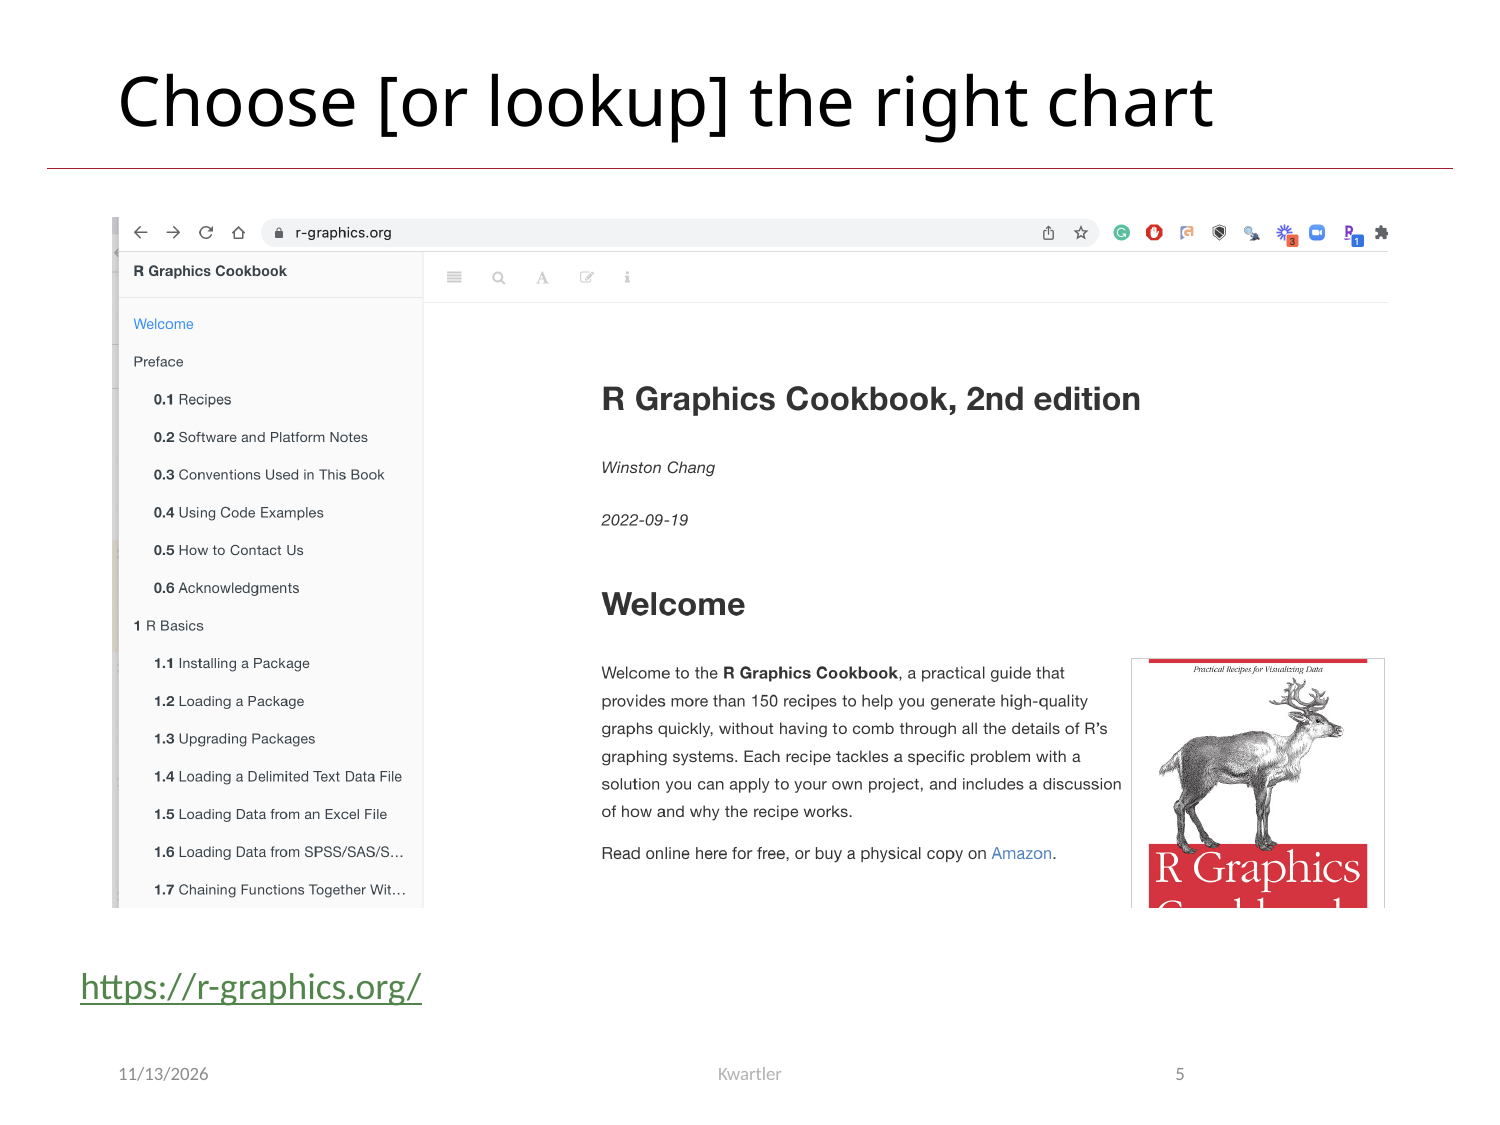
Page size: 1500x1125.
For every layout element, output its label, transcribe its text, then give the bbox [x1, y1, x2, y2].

text_box https://r-graphics.org/ [65, 955, 816, 1015]
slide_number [103, 1042, 441, 1103]
title Choose [or lookup] the right chart [103, 59, 1397, 157]
picture [112, 217, 1388, 908]
footer Kwartler [496, 1042, 1004, 1103]
slide_number 5 [1059, 1042, 1200, 1103]
